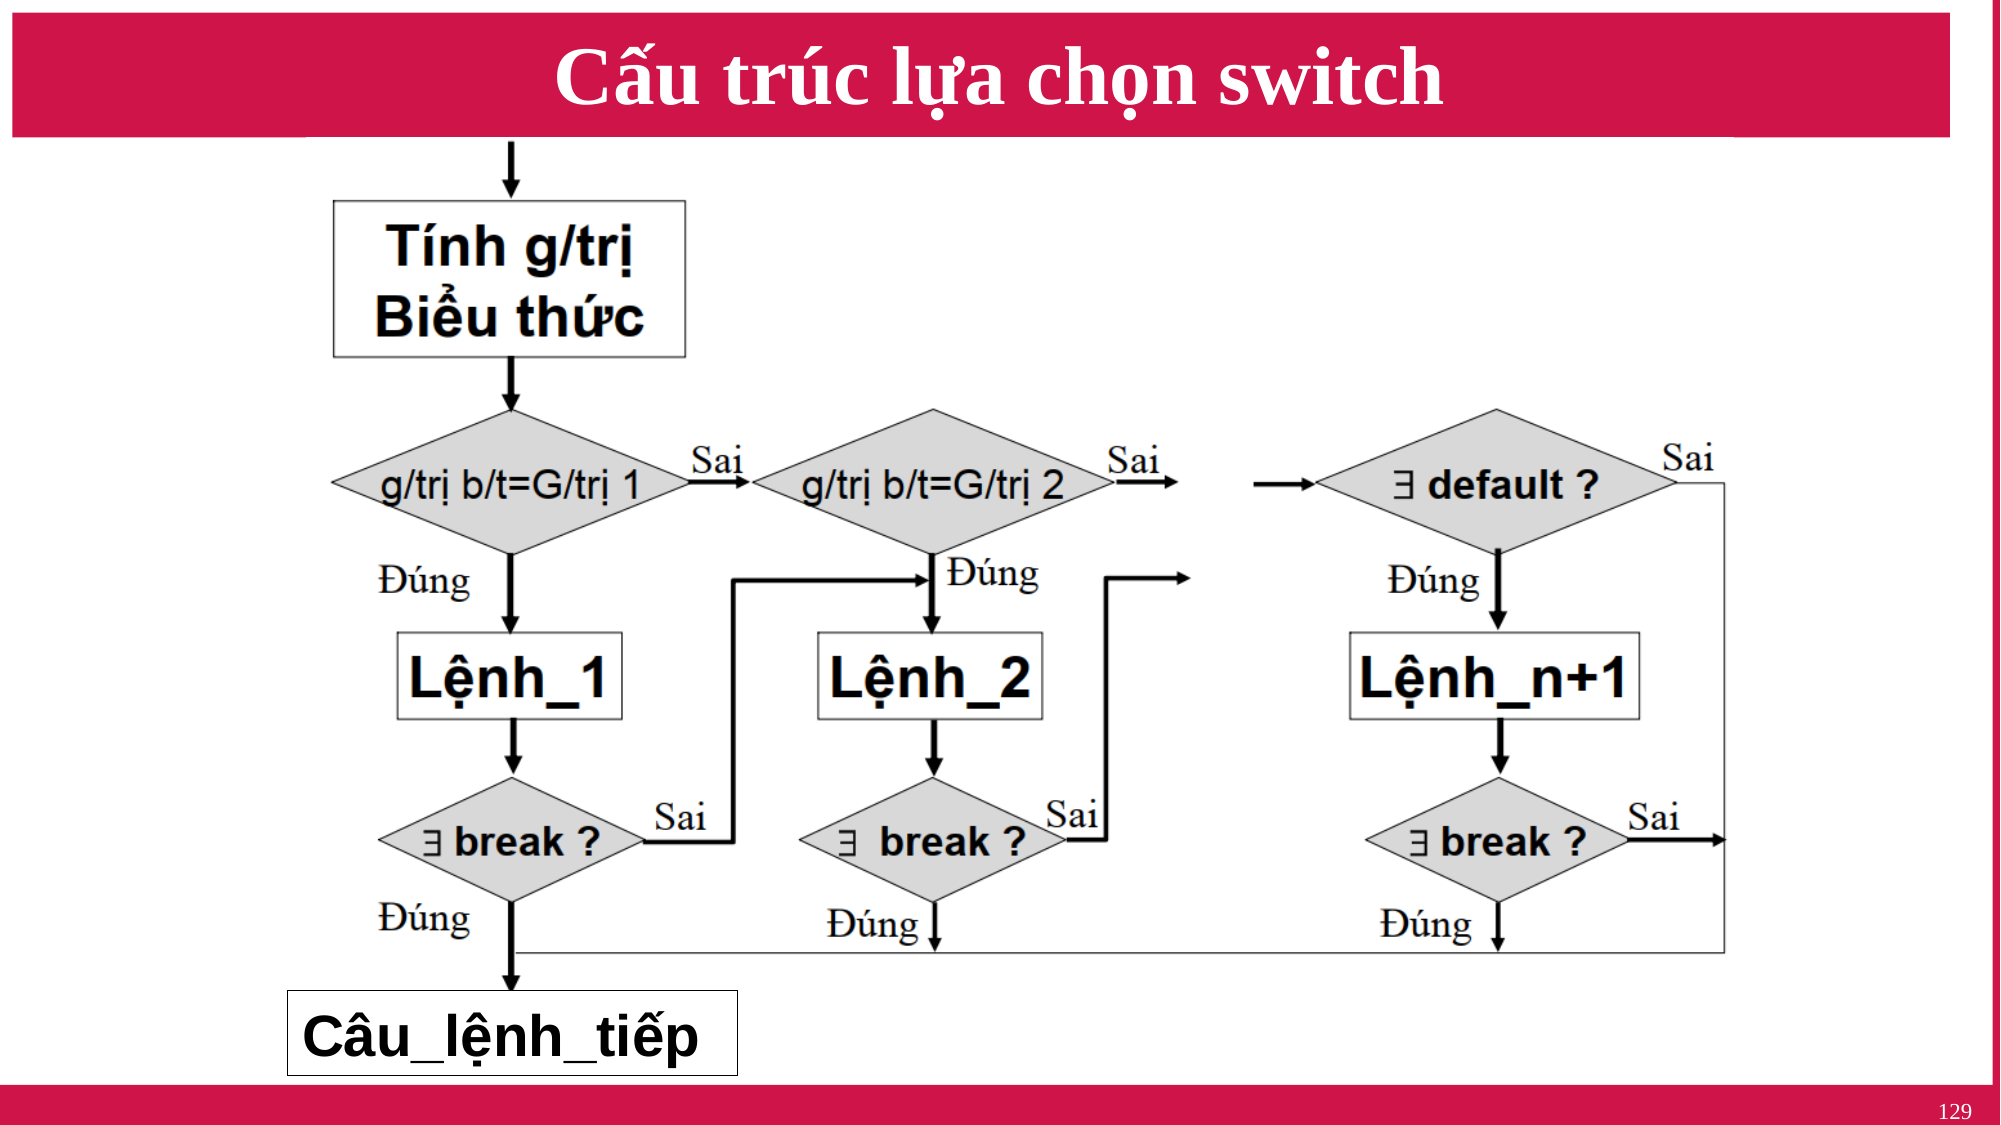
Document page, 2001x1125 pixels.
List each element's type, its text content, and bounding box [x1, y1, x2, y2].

slide_number 129 [1520, 1074, 1988, 1113]
text_box Câu_lệnh_tiếp [287, 990, 738, 1076]
title Cấu trúc lựa chọn switch [99, 24, 1900, 118]
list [306, 137, 1734, 991]
